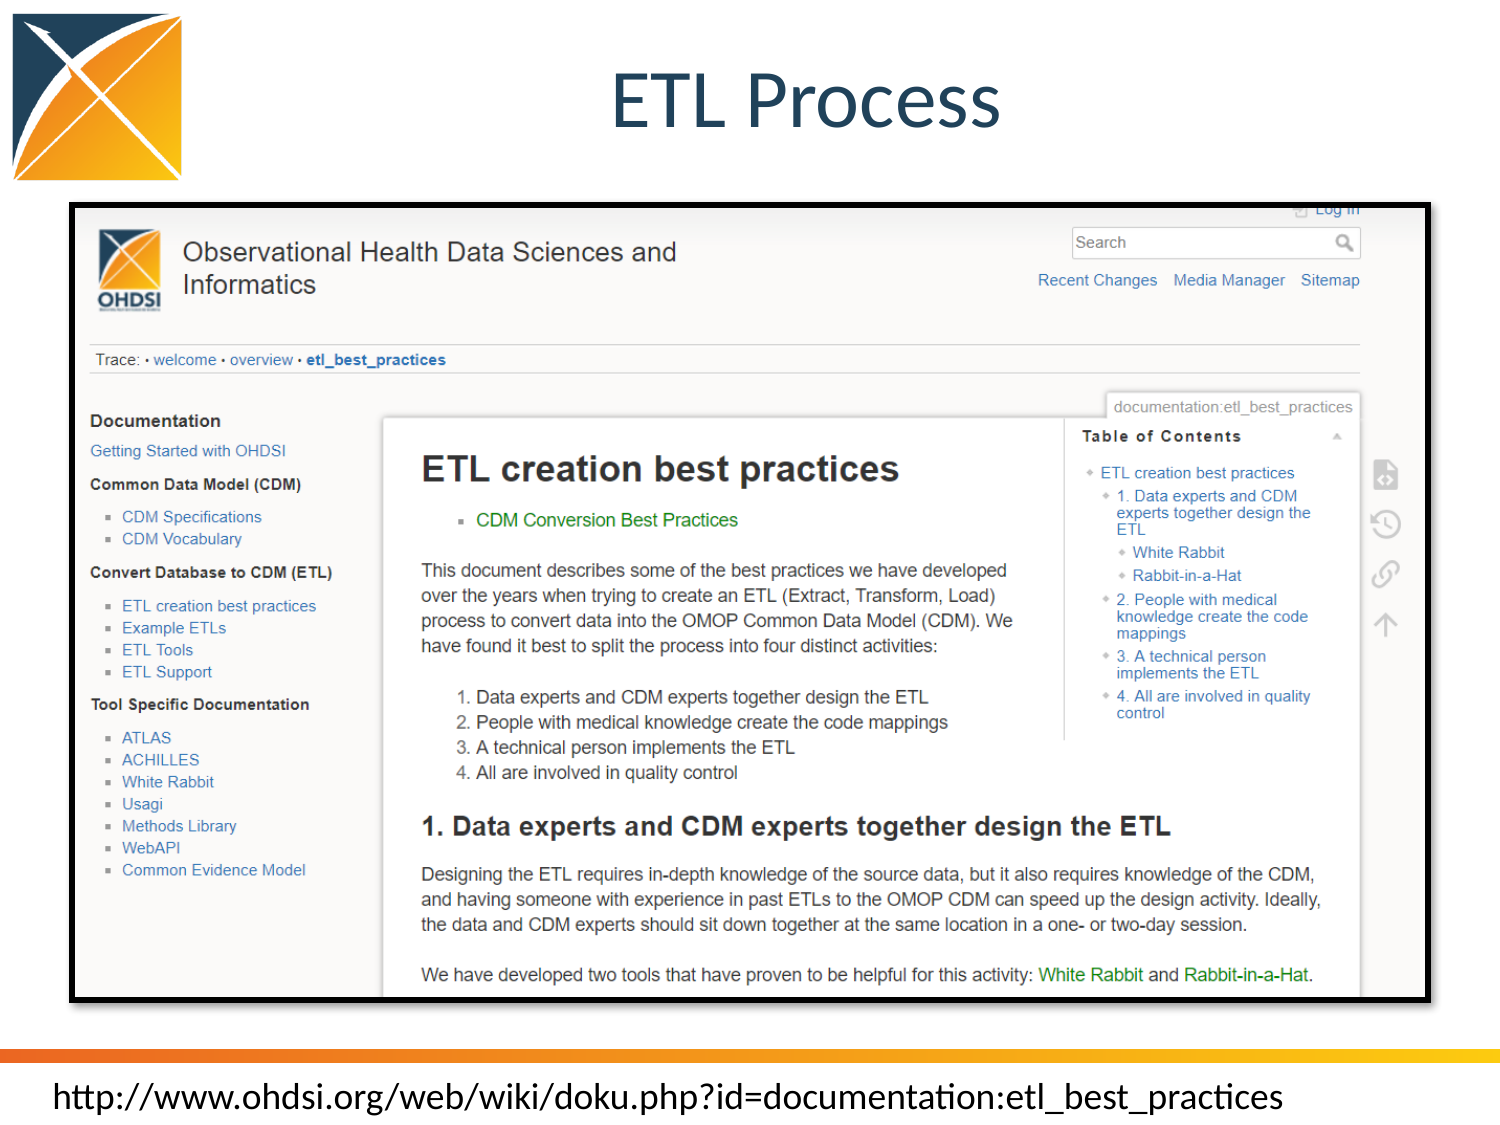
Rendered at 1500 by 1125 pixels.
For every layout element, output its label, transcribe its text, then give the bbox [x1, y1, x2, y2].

title ETL Process [187, 24, 1425, 163]
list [74, 207, 1426, 997]
picture [0, 0, 206, 200]
text_box http://www.ohdsi.org/web/wiki/doku.php?id=documentation:etl_best_practices [37, 1064, 1388, 1125]
